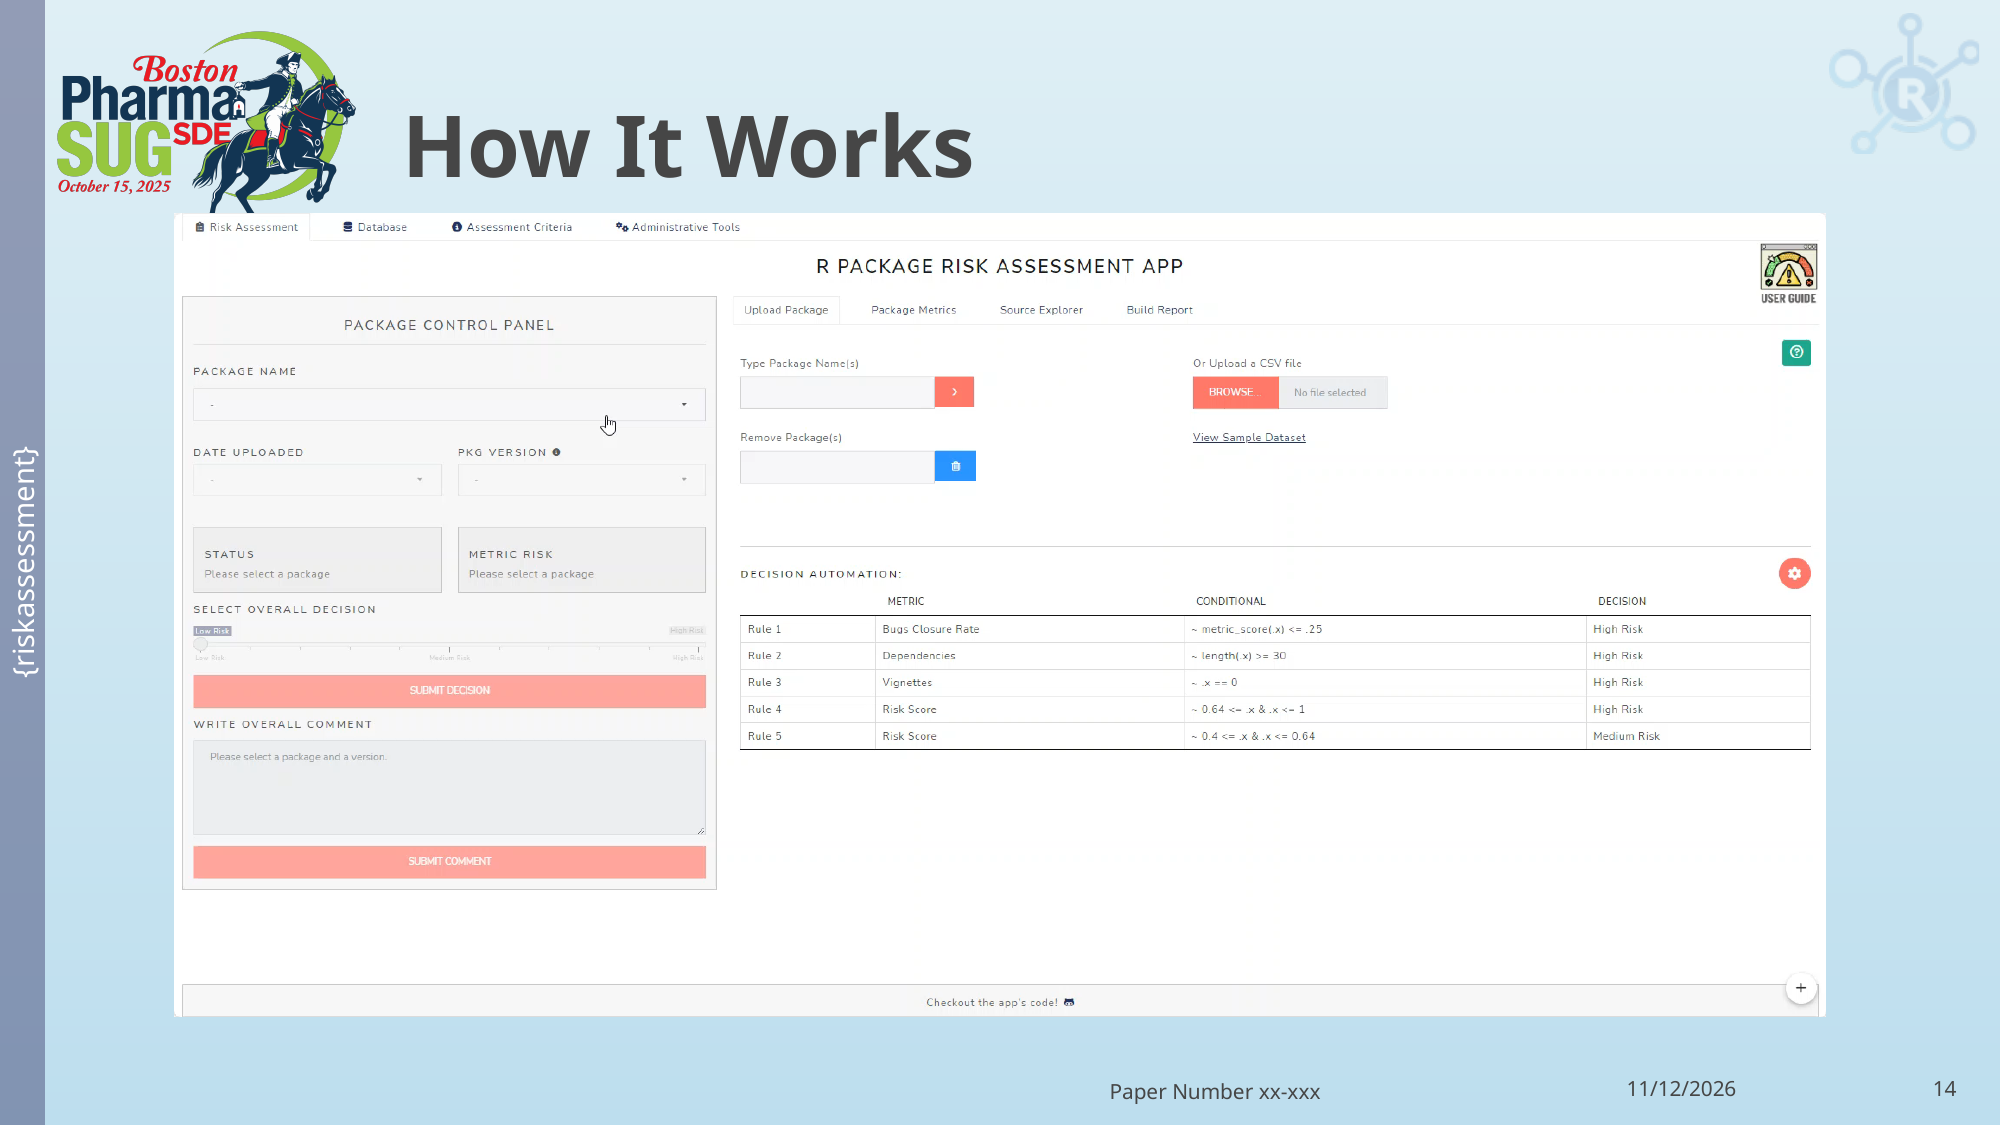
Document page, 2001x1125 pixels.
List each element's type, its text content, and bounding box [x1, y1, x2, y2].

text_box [173, 212, 1827, 1018]
slide_number 14 [1891, 1051, 1972, 1112]
picture [50, 0, 363, 288]
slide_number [1473, 1051, 1891, 1112]
footer Paper Number xx-xxx [957, 1051, 1473, 1112]
picture [1829, 13, 1980, 154]
title How It Works [387, 50, 1905, 238]
text_box {riskassessment} [0, 0, 45, 1125]
